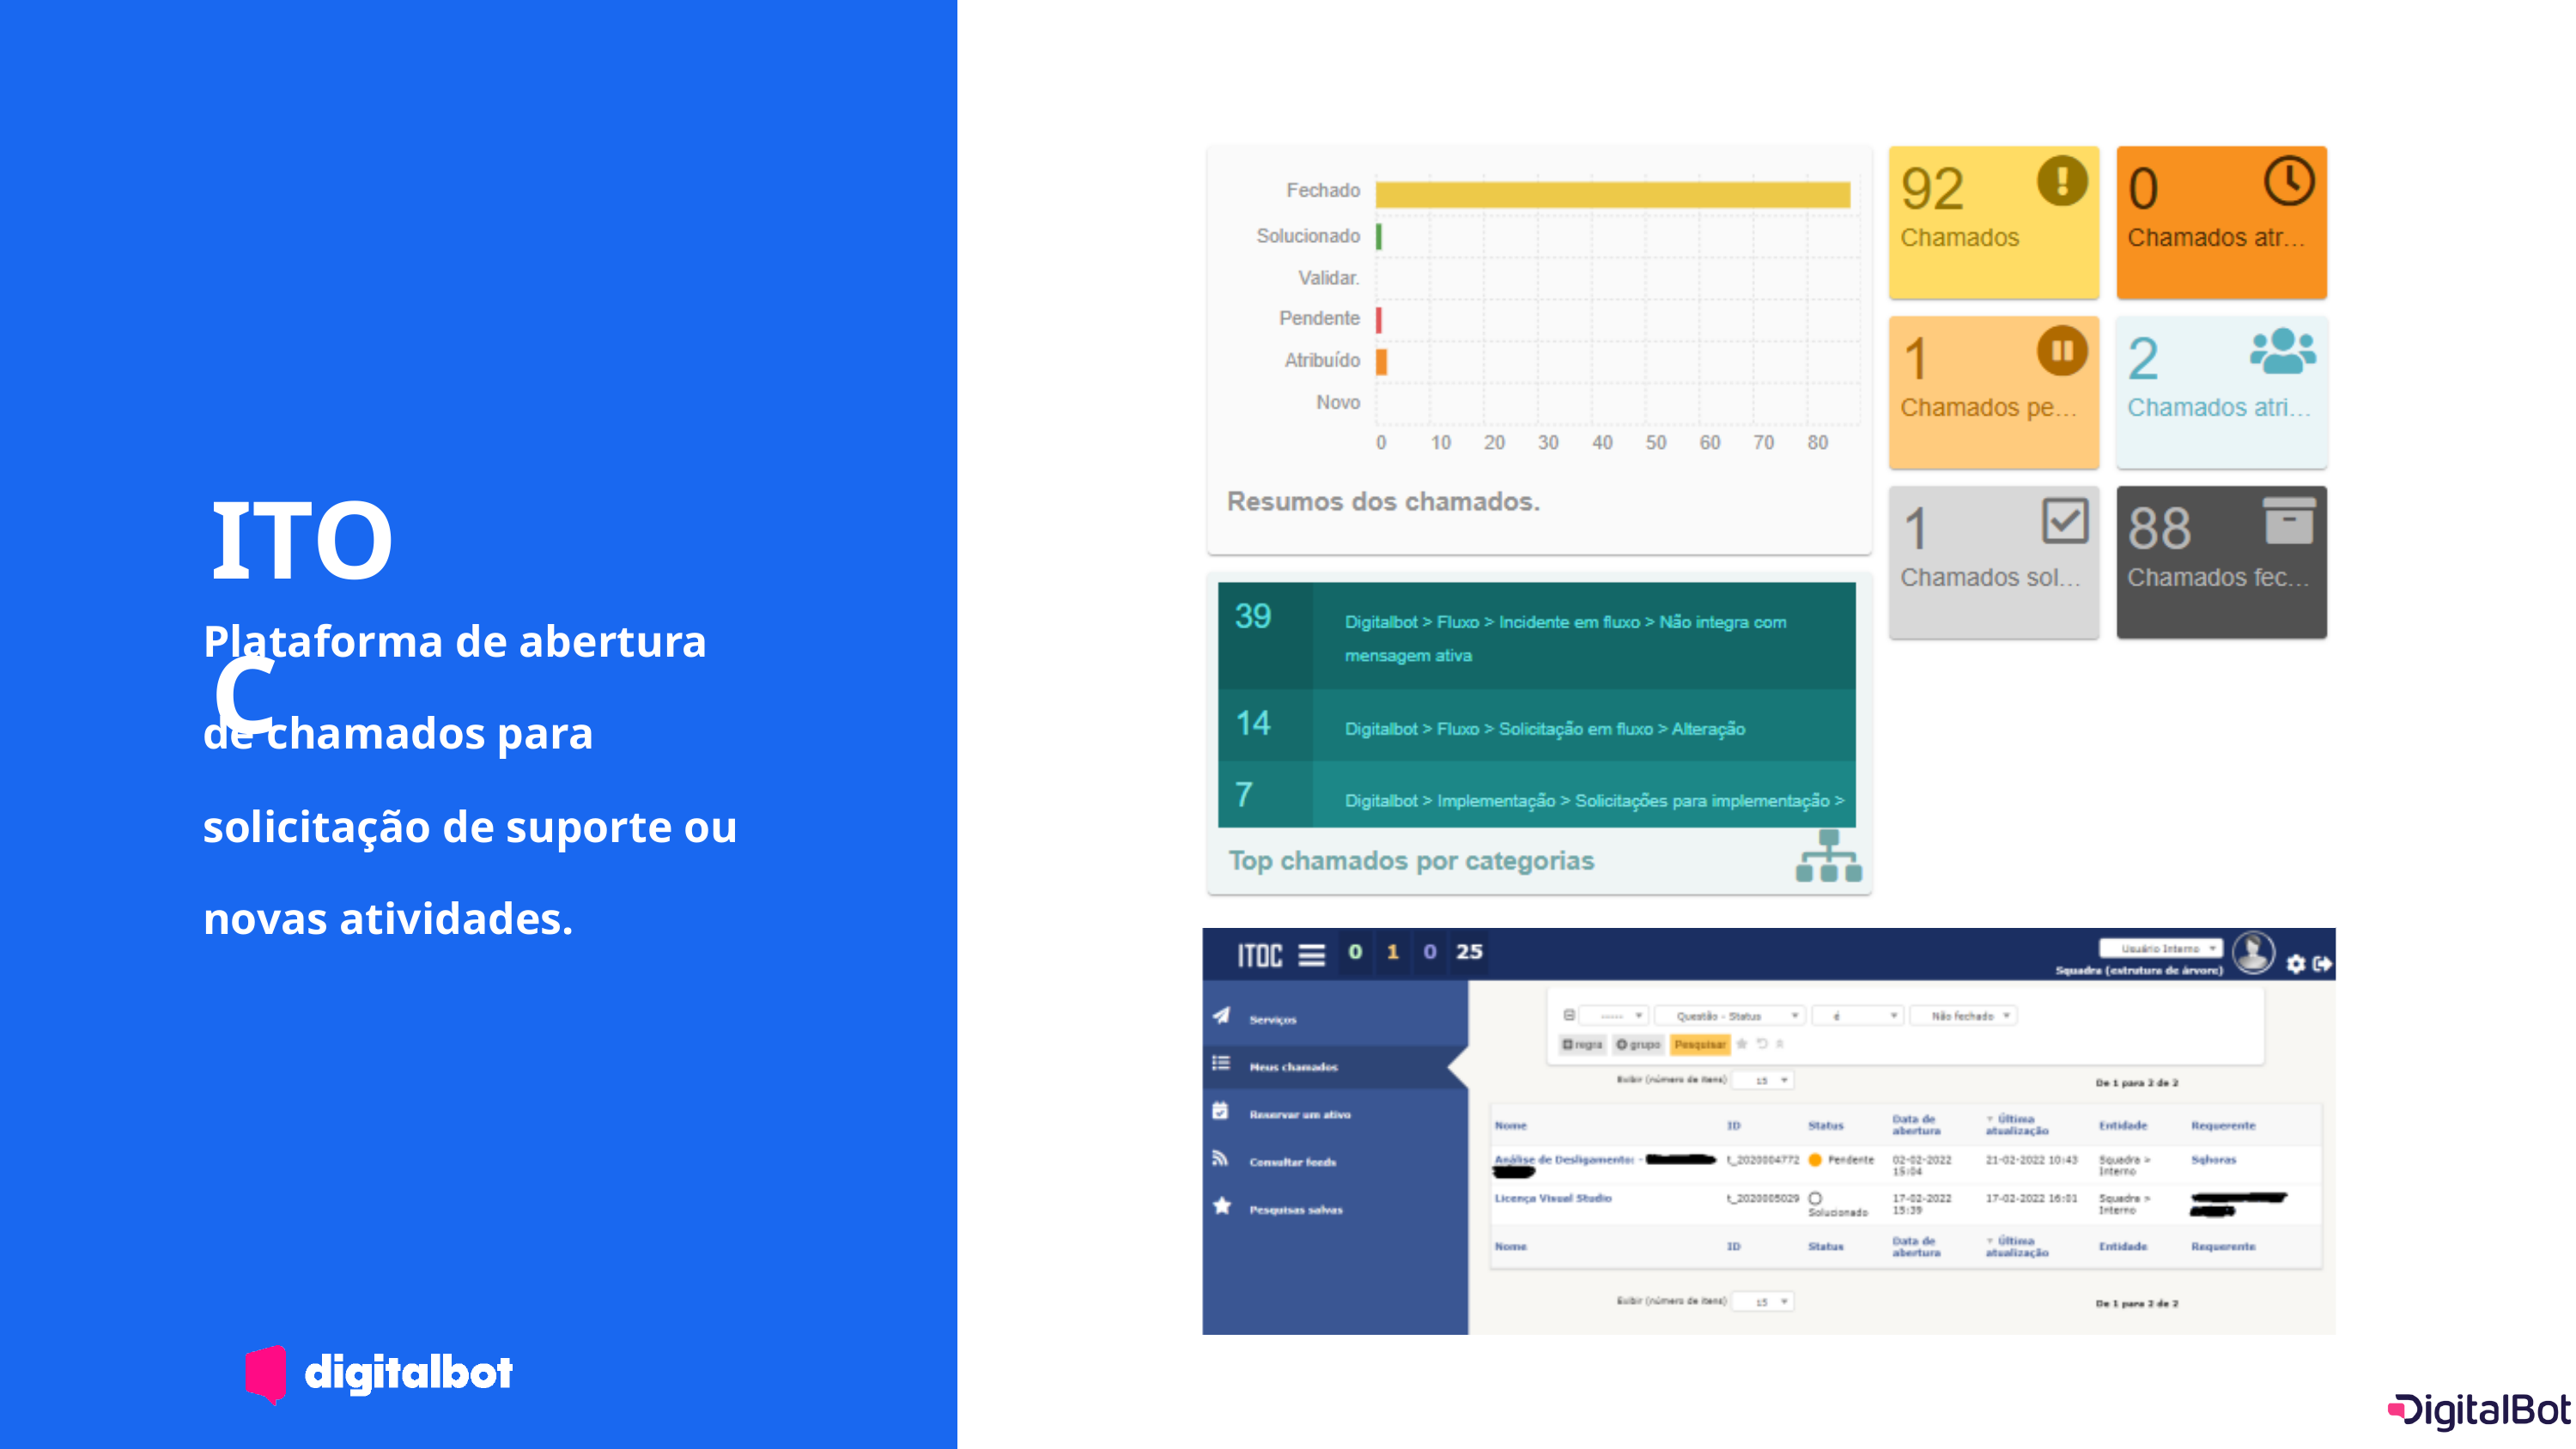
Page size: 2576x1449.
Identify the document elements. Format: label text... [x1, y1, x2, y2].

text_box [2372, 1377, 2576, 1449]
text_box [1201, 928, 2336, 1335]
text_box ITOC [210, 446, 453, 551]
text_box [957, 0, 2576, 1449]
text_box [1201, 113, 2336, 928]
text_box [203, 552, 751, 1110]
picture [246, 1345, 513, 1406]
